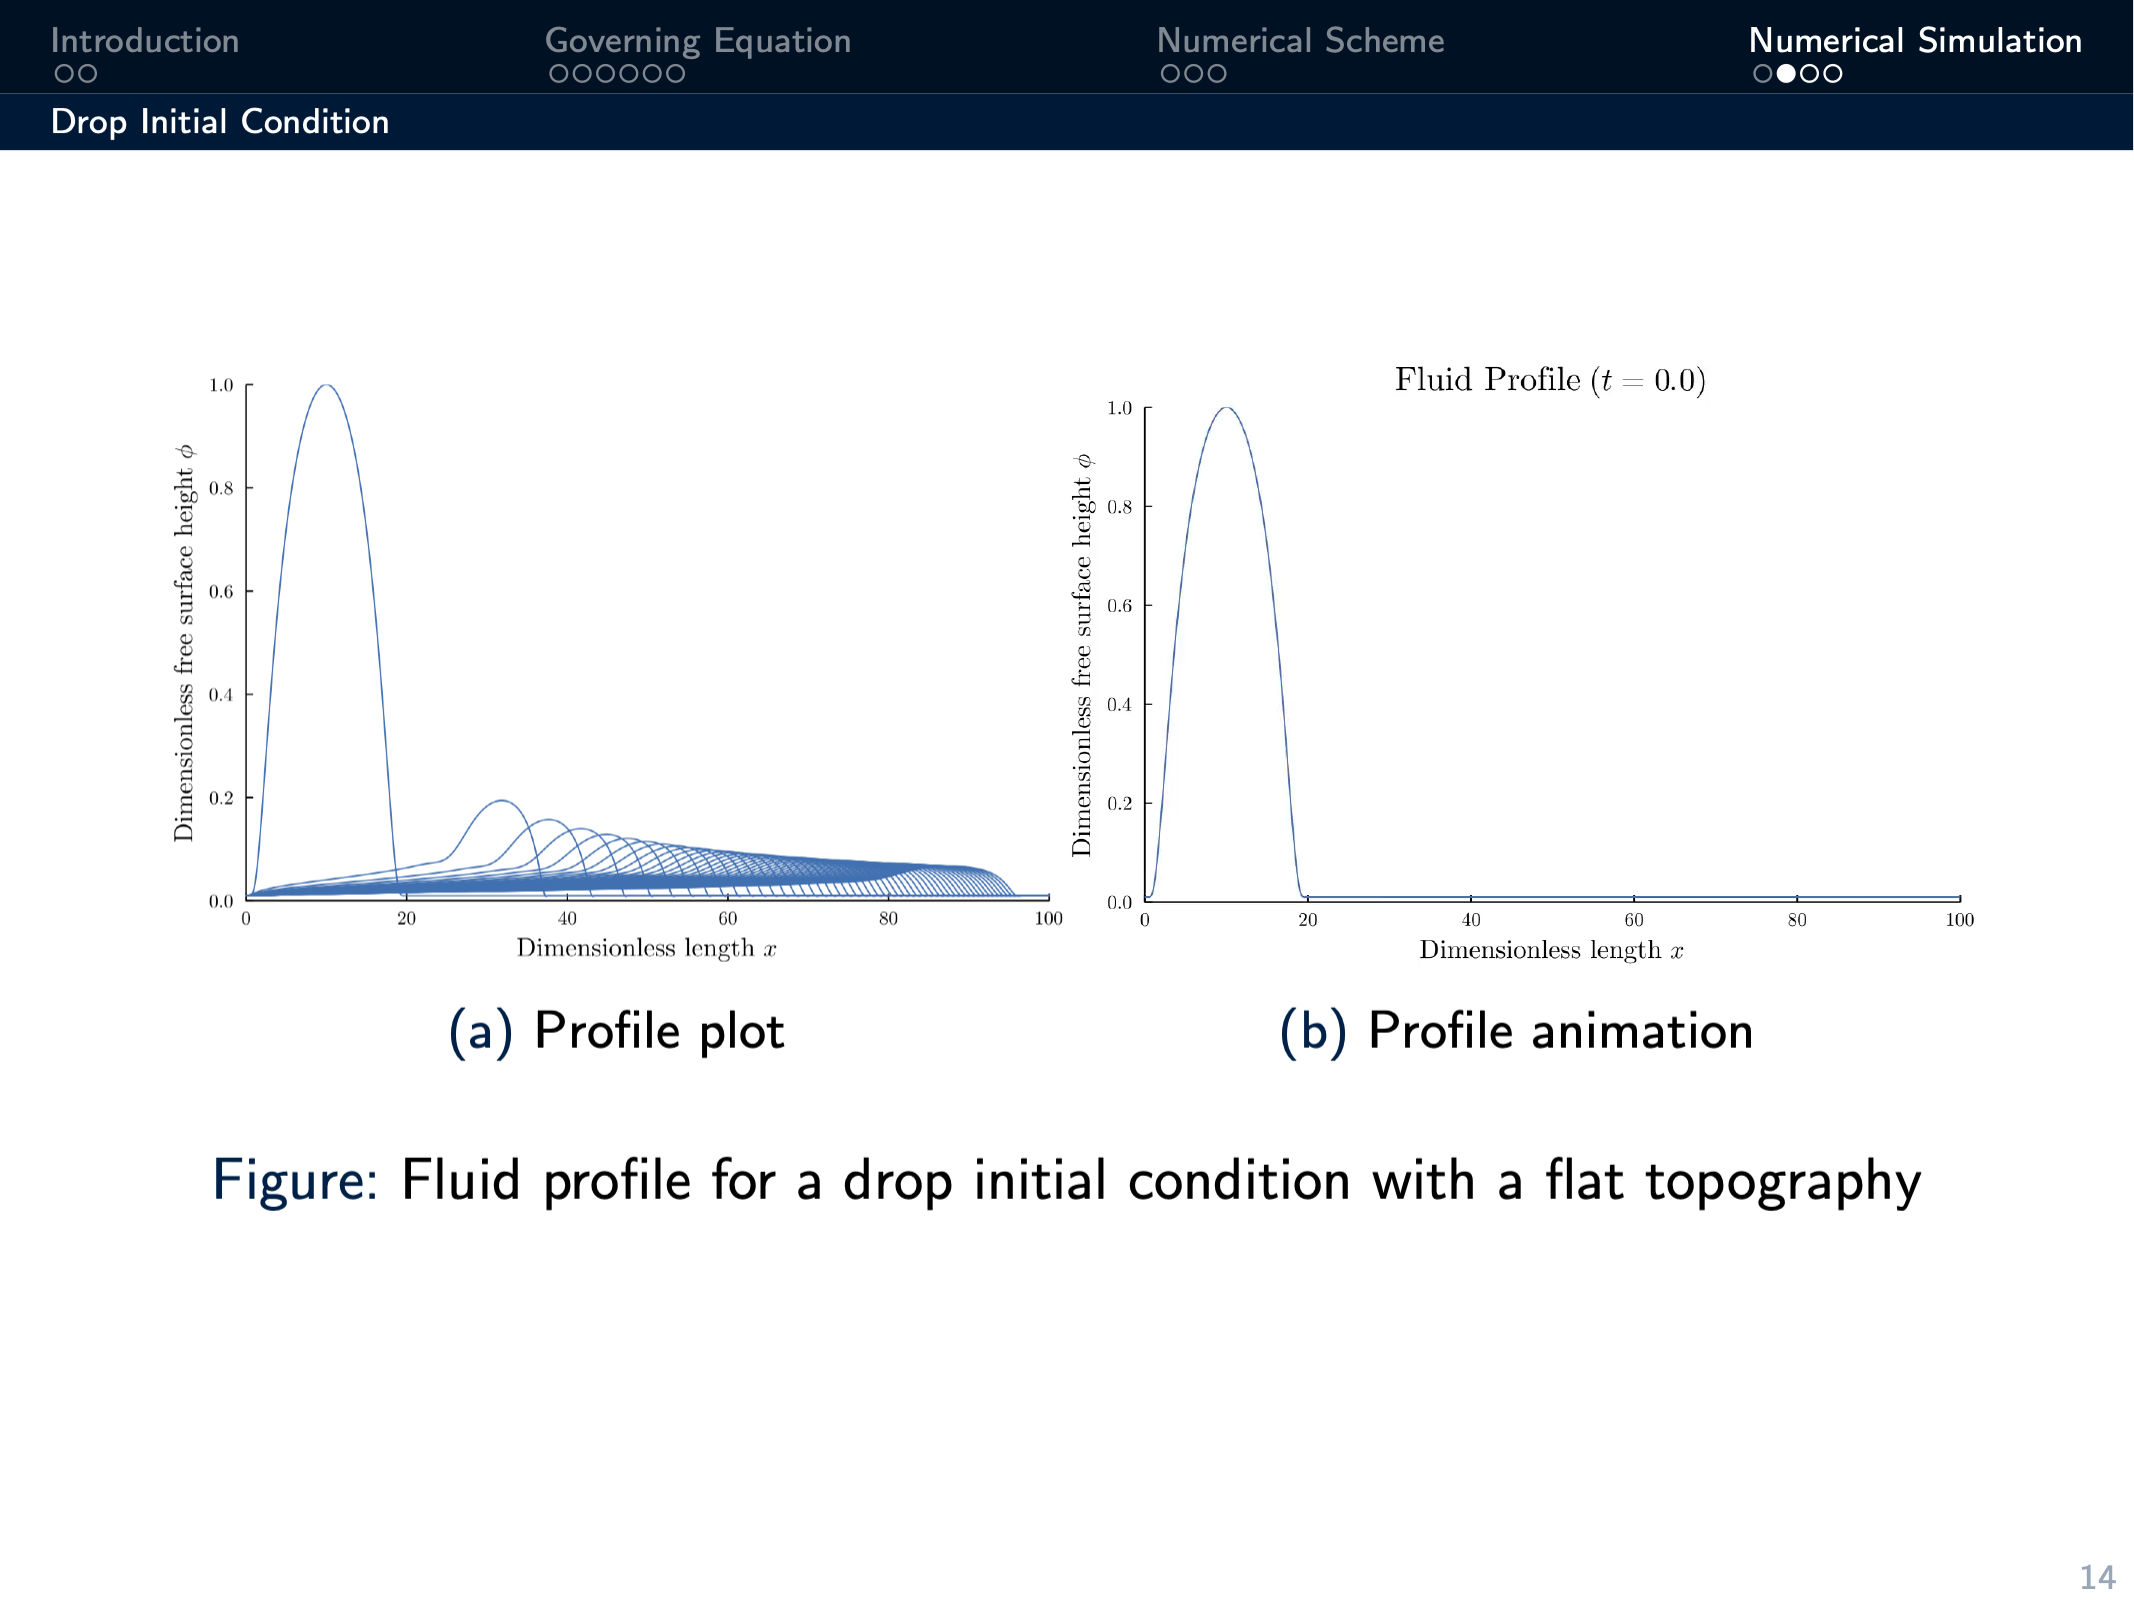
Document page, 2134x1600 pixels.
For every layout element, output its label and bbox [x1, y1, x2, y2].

picture [0, 0, 2134, 1600]
text_box [1063, 359, 1979, 970]
